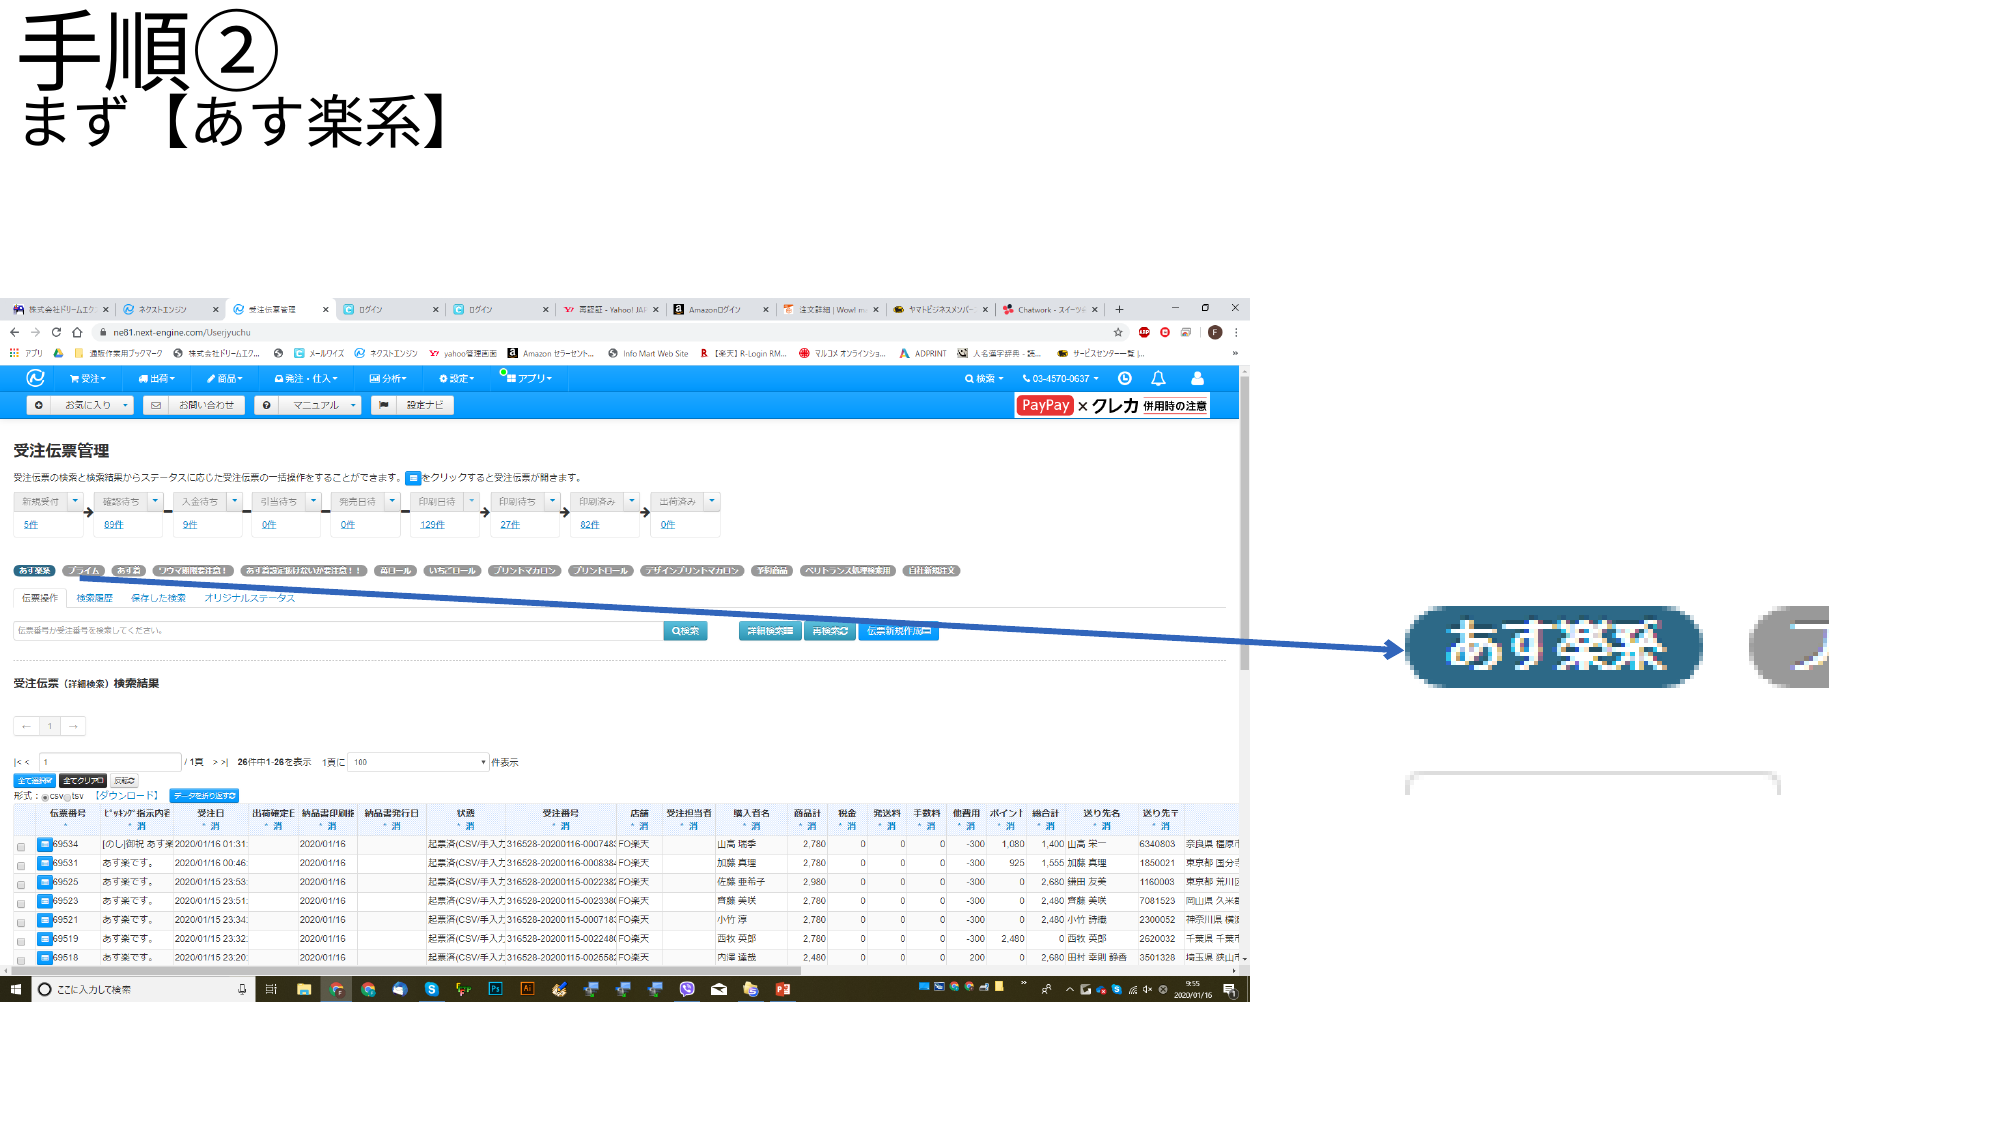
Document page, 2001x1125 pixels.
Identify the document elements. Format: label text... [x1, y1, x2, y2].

picture [0, 298, 1250, 1002]
list まず【あす楽系】 [0, 85, 2000, 246]
title 手順② [0, 0, 1863, 85]
picture [1314, 540, 1829, 795]
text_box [79, 578, 1405, 651]
